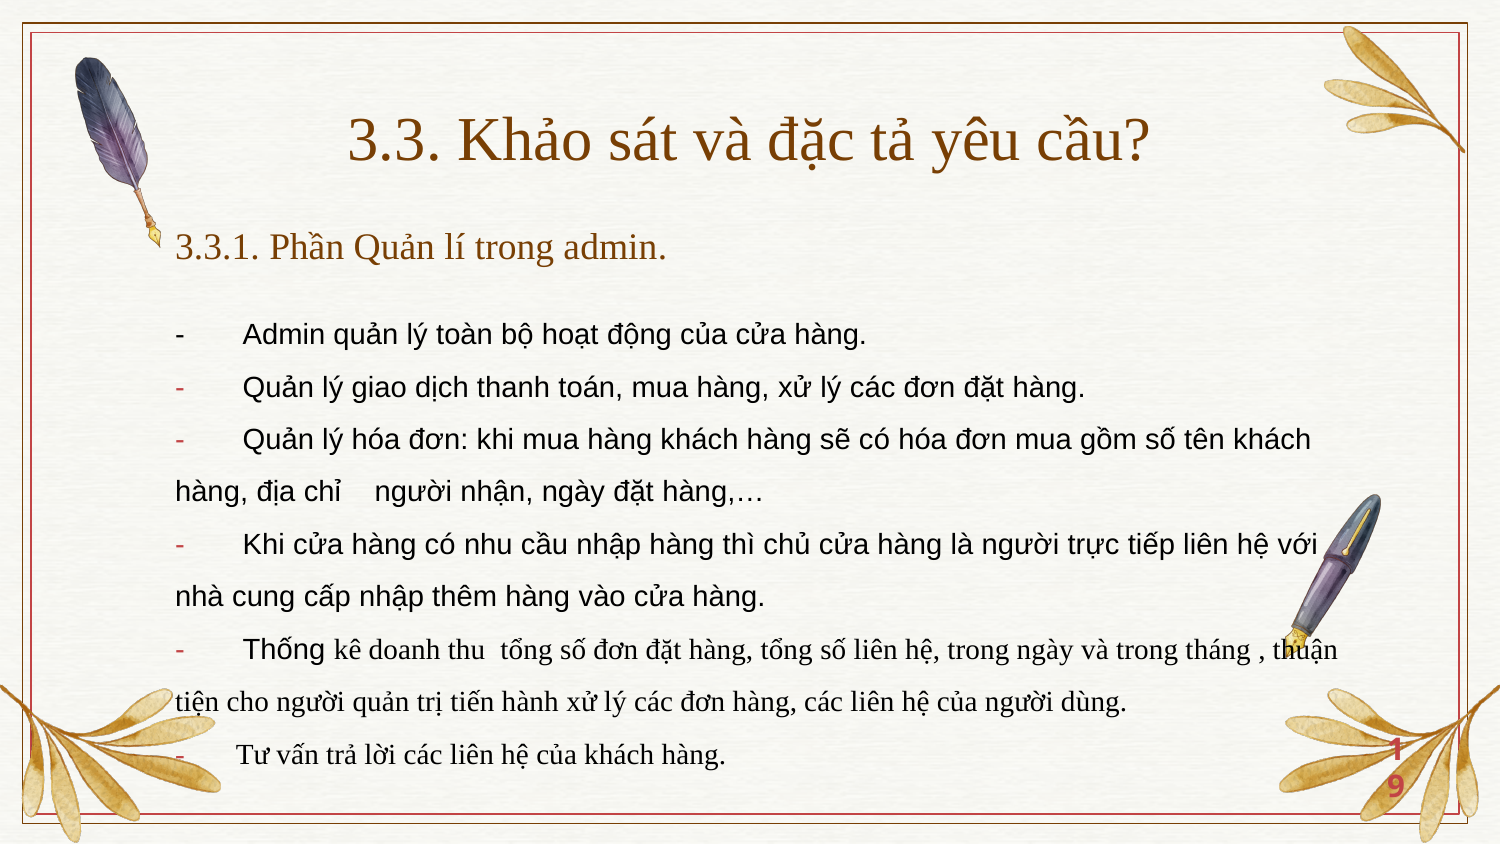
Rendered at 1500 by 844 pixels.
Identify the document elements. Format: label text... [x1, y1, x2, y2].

title 3.3. Khảo sát và đặc tả yêu cầu? [166, 88, 1382, 183]
title - Admin quản lý toàn bộ hoạt động của cửa hàng. - Quản lý giao dịch thanh toán, mua hàng, xử lý các đơn đặt hàng. - Quản lý hóa đơn: khi mua hàng khách hàng sẽ có hóa đơn mua gồm số tên khách hàng, địa chỉ người nhận, ngày đặt hàng,… - Khi cửa hàng có nhu cầu nhập hàng thì chủ cửa hàng là người trực tiếp liên hệ với nhà cung cấp nhập thêm hàng vào cửa hàng. - Thống kê doanh thu tổng số đơn đặt hàng, tổng số liên hệ, trong ngày và trong tháng , thuận tiện cho người quản trị tiến hành xử lý các đơn hàng, các liên hệ của người dùng. - Tư vấn trả lời các liên hệ của khách hàng. [160, 291, 1382, 807]
picture [0, 0, 1500, 844]
text_box 19 [1372, 743, 1438, 789]
text_box 3.3.1. Phần Quản lí trong admin. [160, 196, 1424, 291]
